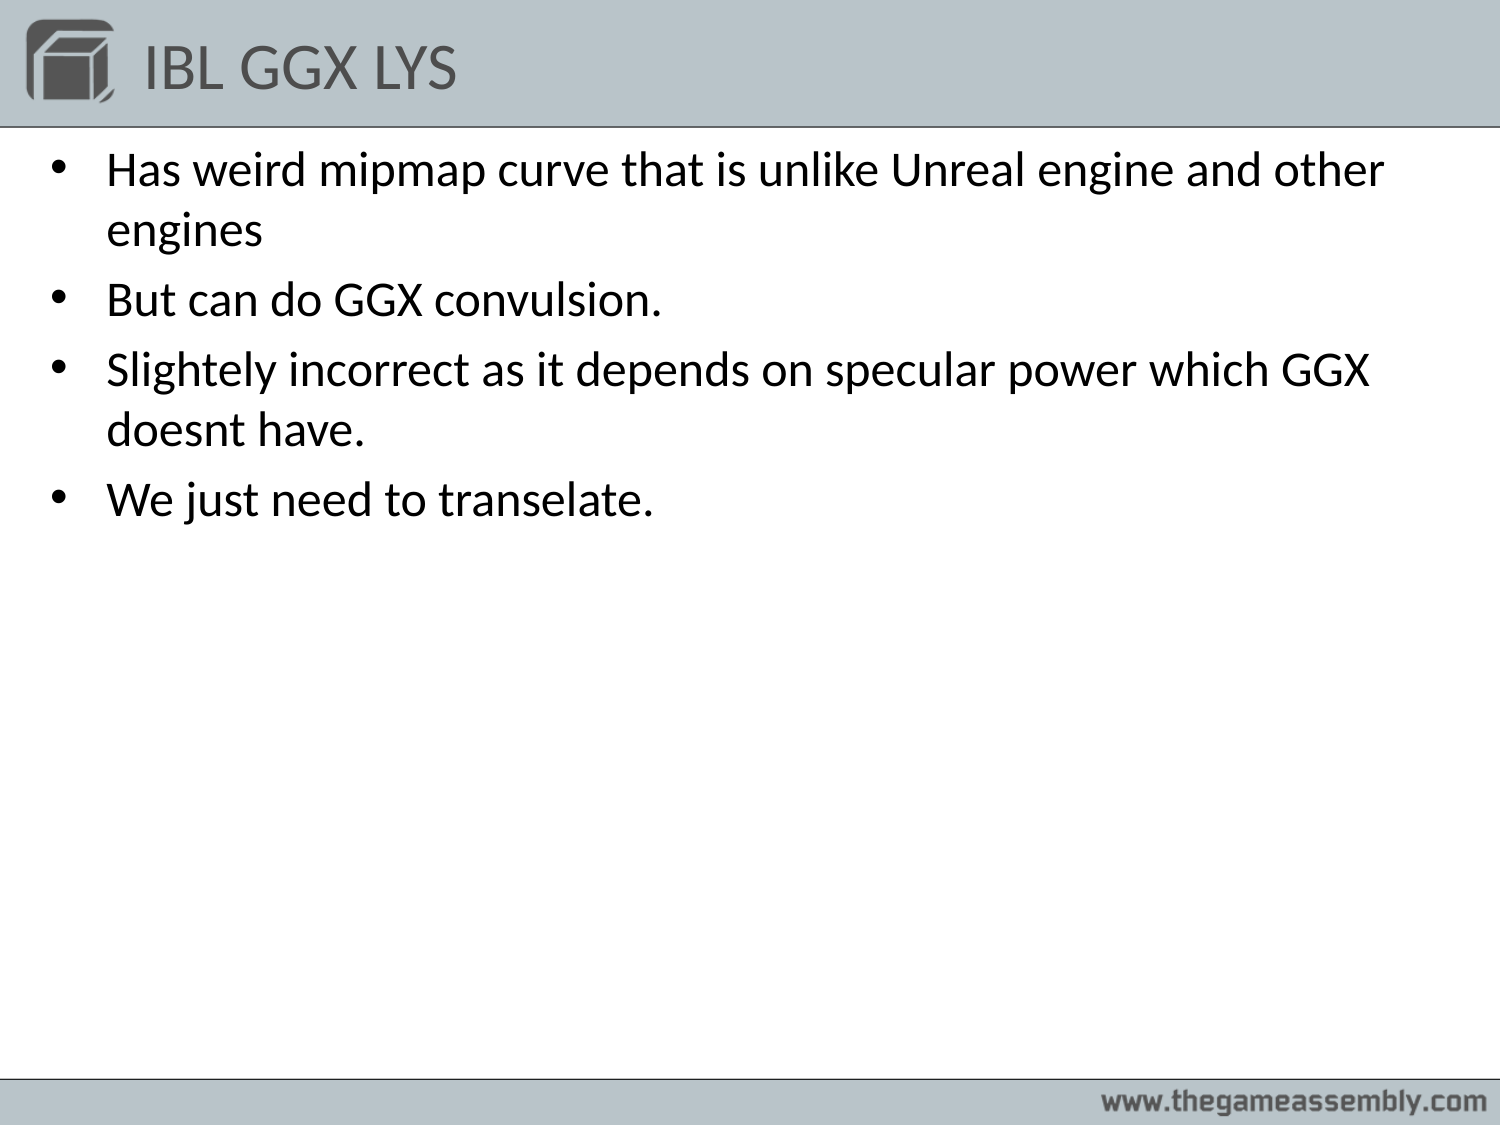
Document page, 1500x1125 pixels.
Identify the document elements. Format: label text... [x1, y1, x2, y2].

list Has weird mipmap curve that is unlike Unreal engine and other engines But can do GGX convulsion. Slightely incorrect as it depends on specular power which GGX doesnt have. We just need to transelate. [34, 128, 1466, 1079]
title IBL GGX LYS [128, 0, 1500, 126]
picture [0, 0, 1500, 1125]
